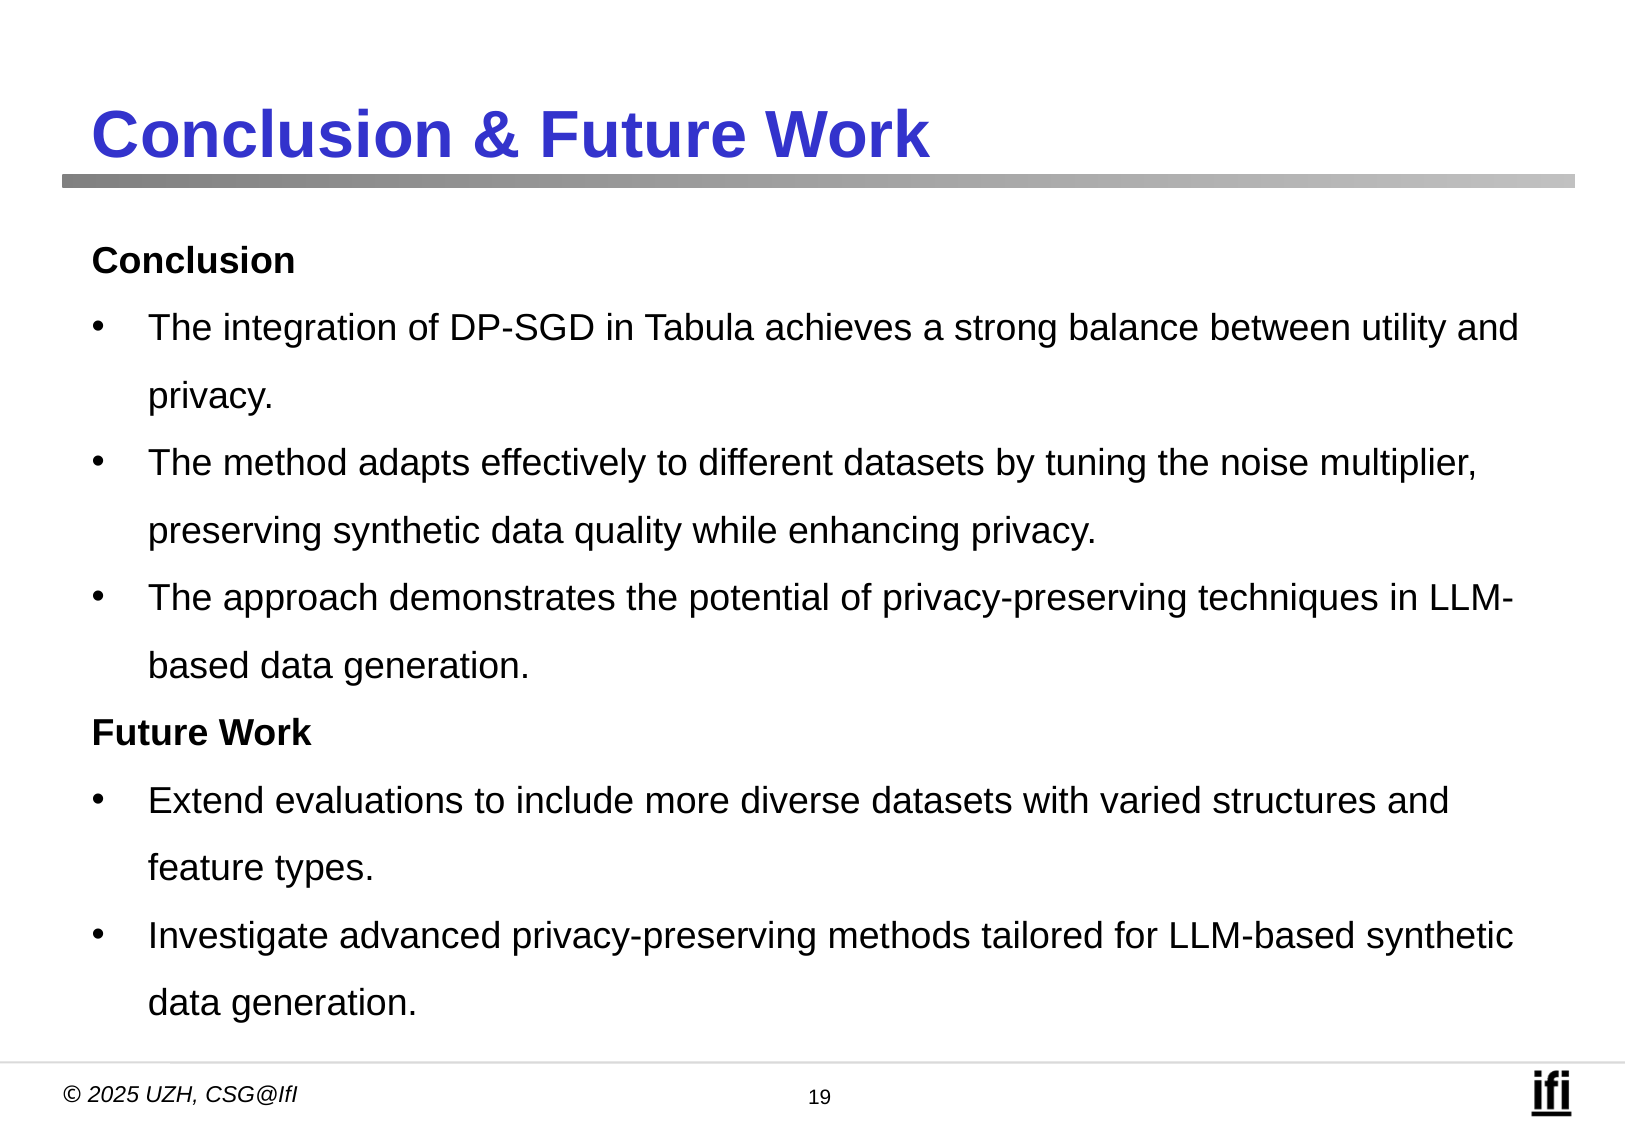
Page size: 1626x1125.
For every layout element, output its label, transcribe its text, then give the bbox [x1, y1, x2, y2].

picture [1527, 1069, 1576, 1118]
text_box Conclusion The integration of DP-SGD in Tabula achieves a strong balance between utility and privacy. The method adapts effectively to different datasets by tuning the noise multiplier, preserving synthetic data quality while enhancing privacy. The approach demonstrates the potential of privacy-preserving techniques in LLM-based data generation. Future Work Extend evaluations to include more diverse datasets with varied structures and feature types. Investigate advanced privacy-preserving methods tailored for LLM-based synthetic data generation. [76, 205, 1588, 1031]
text_box Conclusion & Future Work [76, 47, 962, 178]
text_box [594, 170, 625, 205]
